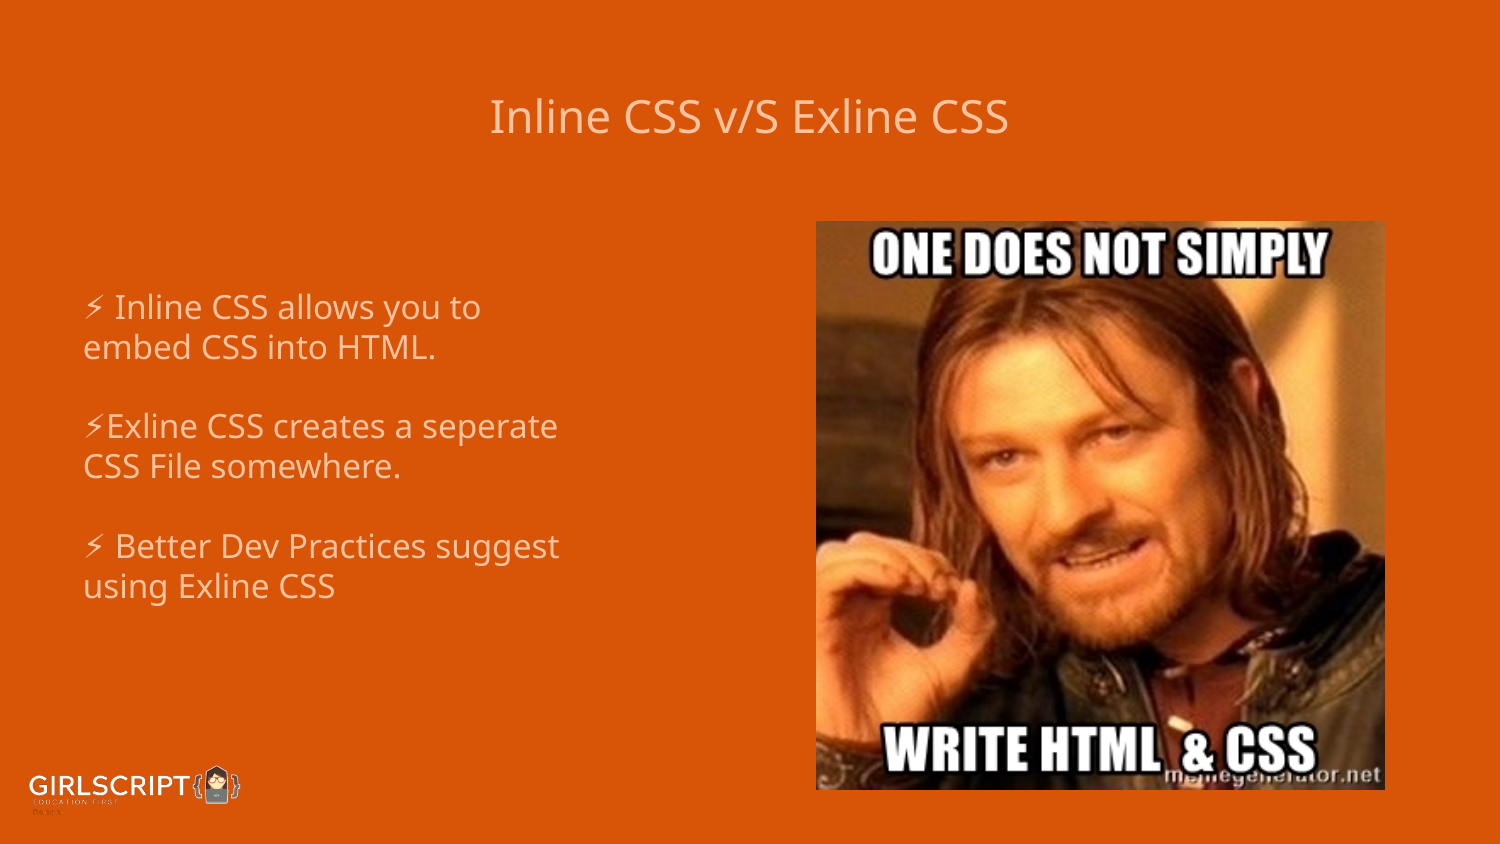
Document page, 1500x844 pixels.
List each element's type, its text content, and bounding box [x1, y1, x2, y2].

picture [0, 704, 344, 844]
title Inline CSS v/S Exline CSS [115, 56, 1385, 144]
picture [816, 221, 1385, 790]
title ⚡ Inline CSS allows you to embed CSS into HTML. ⚡Exline CSS creates a seperate CSS File somewhere. ⚡ Better Dev Practices suggest using Exline CSS [82, 522, 586, 726]
